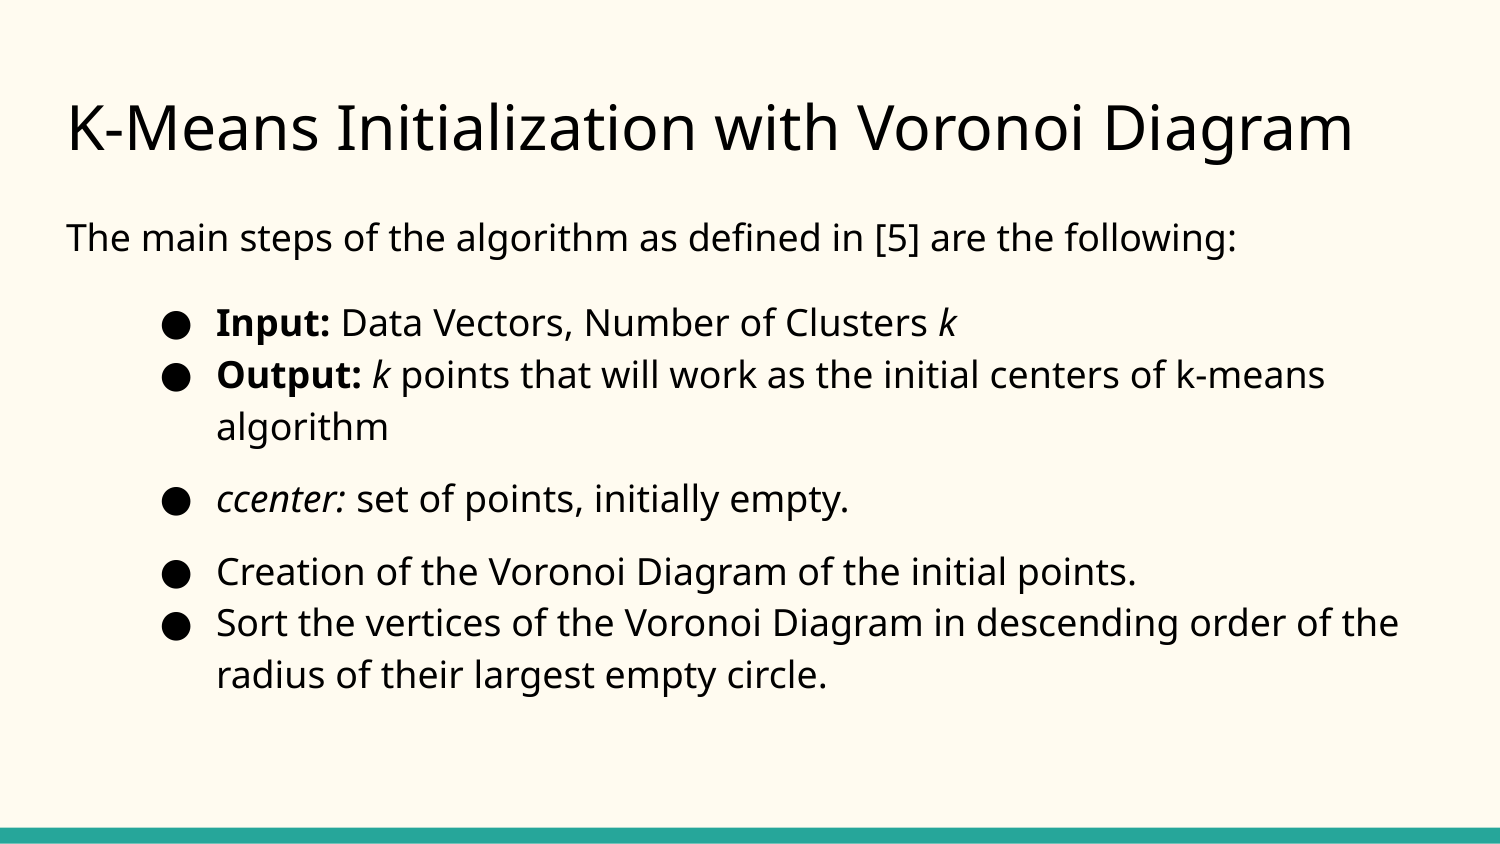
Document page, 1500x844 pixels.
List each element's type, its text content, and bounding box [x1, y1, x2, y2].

list The main steps of the algorithm as defined in [5] are the following: Input: Data Vectors, Number of Clusters k Output: k points that will work as the initial centers of k-means algorithm ccenter: set of points, initially empty. Creation of the Voronoi Diagram of the initial points. Sort the vertices of the Voronoi Diagram in descending order of the radius of their largest empty circle. [51, 192, 1449, 750]
title K-Means Initialization with Voronoi Diagram [51, 72, 1449, 174]
